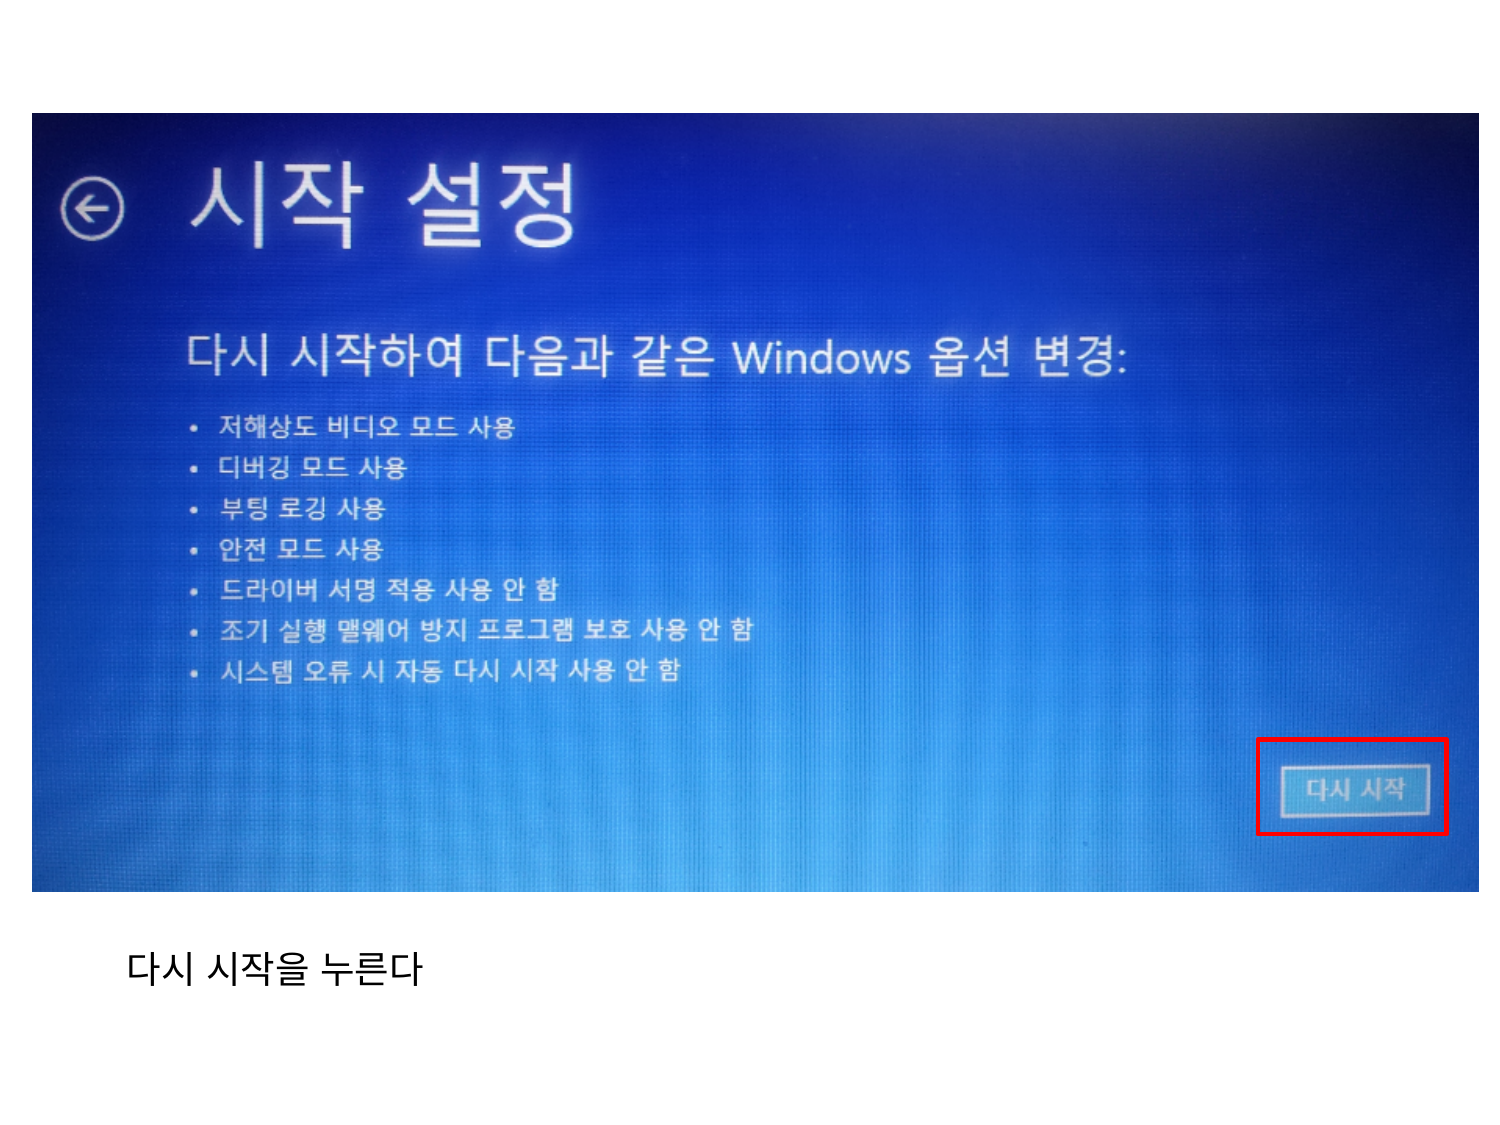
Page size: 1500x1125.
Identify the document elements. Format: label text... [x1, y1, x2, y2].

text_box 다시 시작을 누른다 [112, 938, 1388, 999]
picture [32, 113, 1479, 892]
